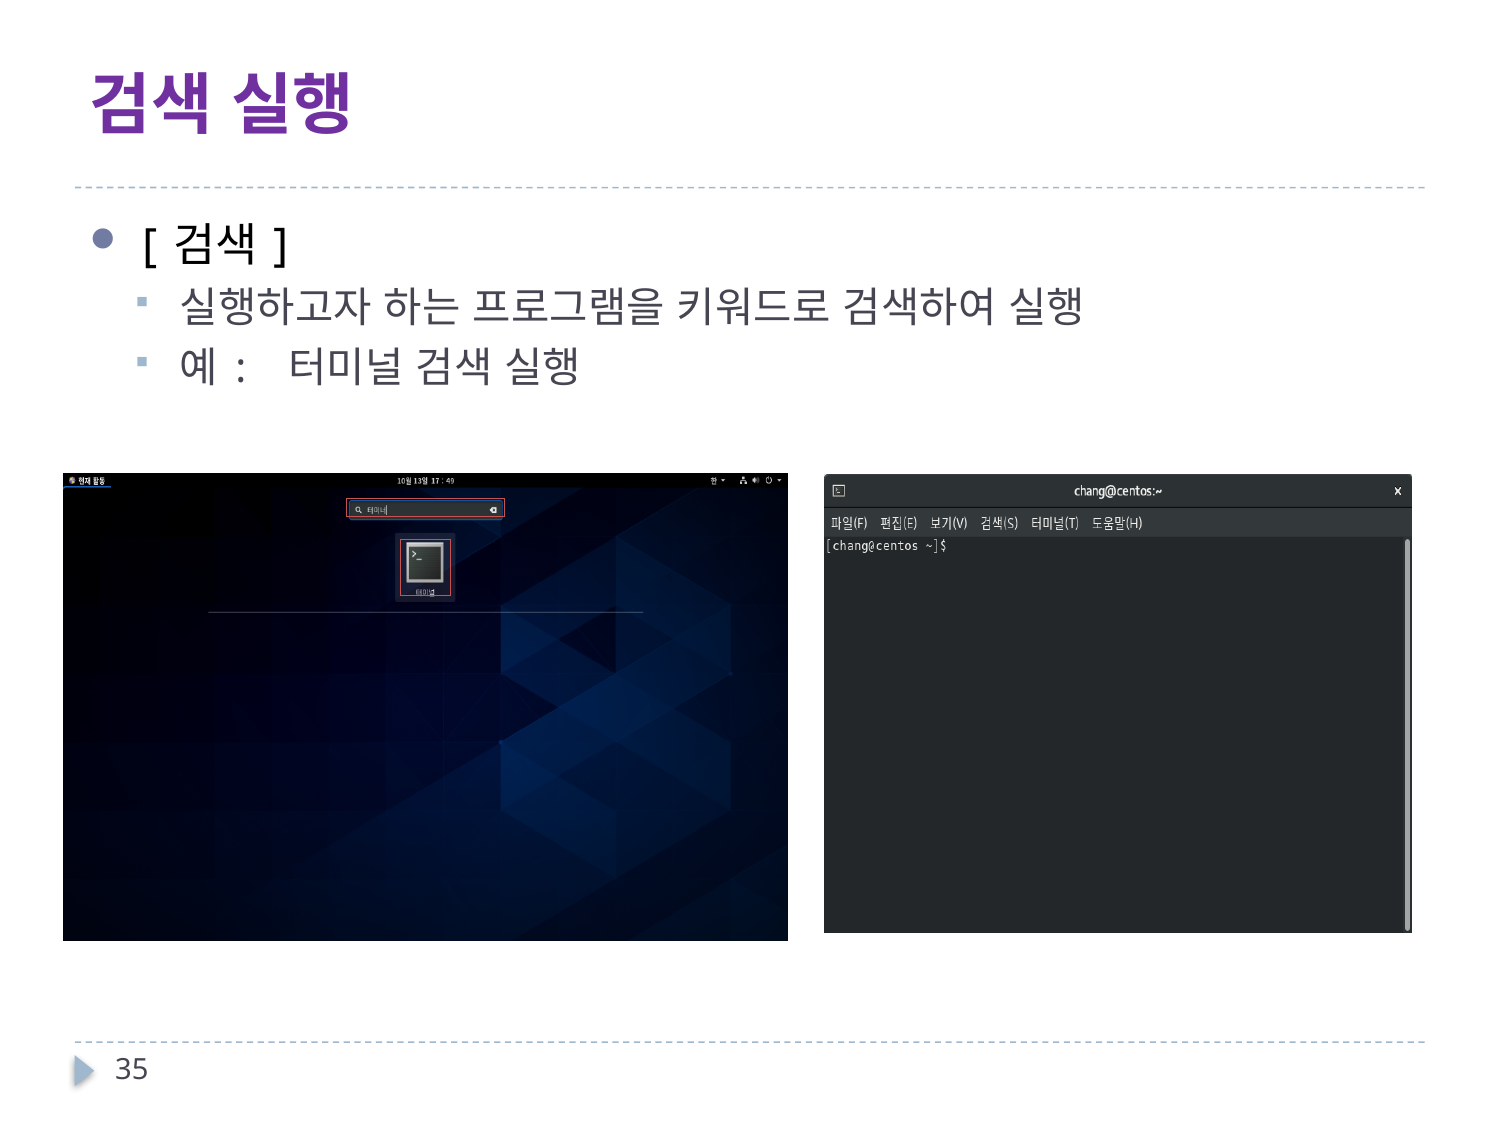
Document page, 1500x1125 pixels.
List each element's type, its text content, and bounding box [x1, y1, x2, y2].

slide_number 35 [100, 1042, 426, 1103]
list [검색] 실행하고자 하는 프로그램을 키워드로 검색하여 실행 예: 터미널 검색 실행 [75, 208, 1425, 1010]
title 검색 실행 [75, 24, 1425, 149]
picture [823, 473, 1412, 933]
picture [63, 473, 788, 941]
